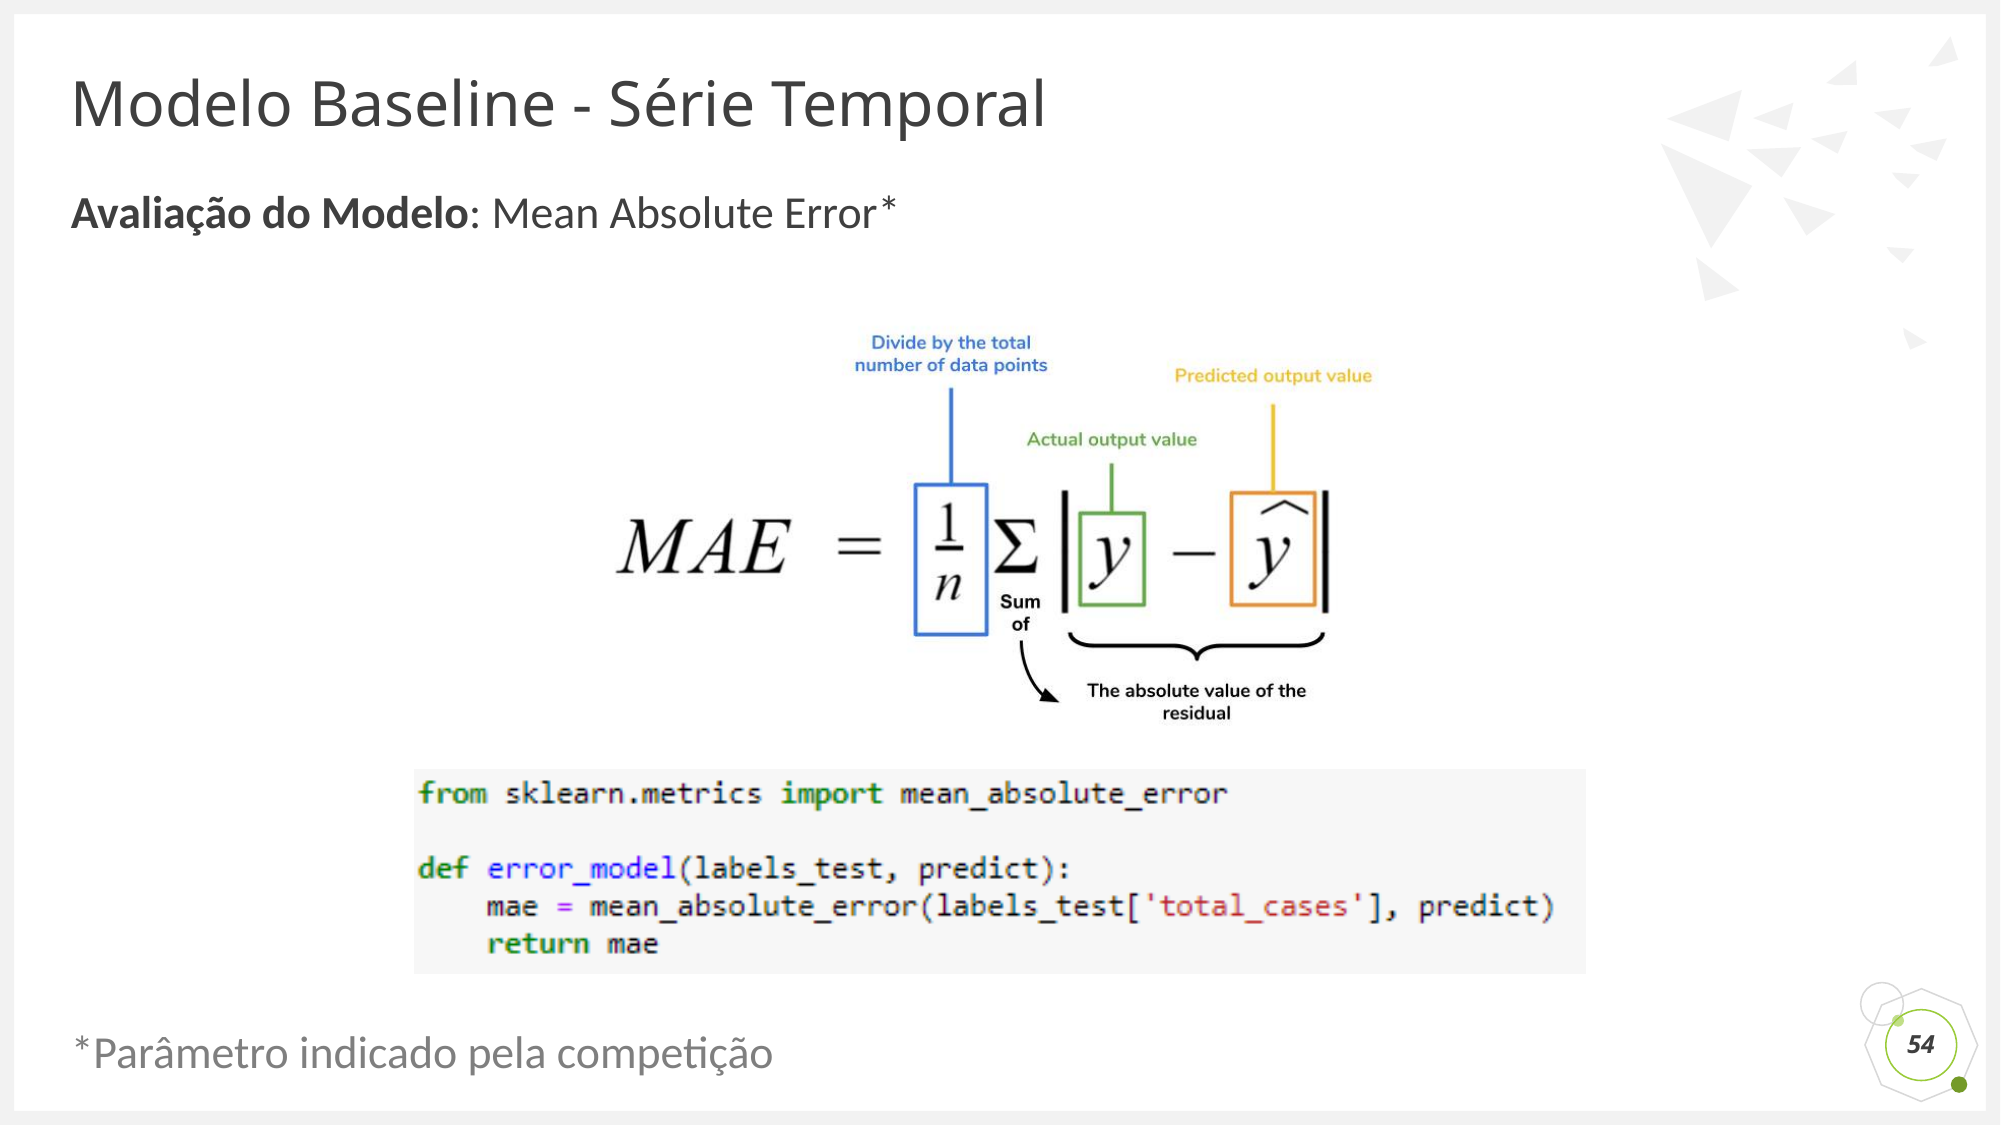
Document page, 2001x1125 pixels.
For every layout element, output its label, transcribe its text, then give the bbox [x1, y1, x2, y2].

list Avaliação do Modelo: Mean Absolute Error* *Parâmetro indicado pela competição [70, 188, 1932, 957]
picture [516, 310, 1483, 746]
picture [414, 769, 1586, 975]
title Modelo Baseline - Série Temporal [70, 70, 1932, 142]
slide_number ‹#› [1885, 1008, 1958, 1082]
